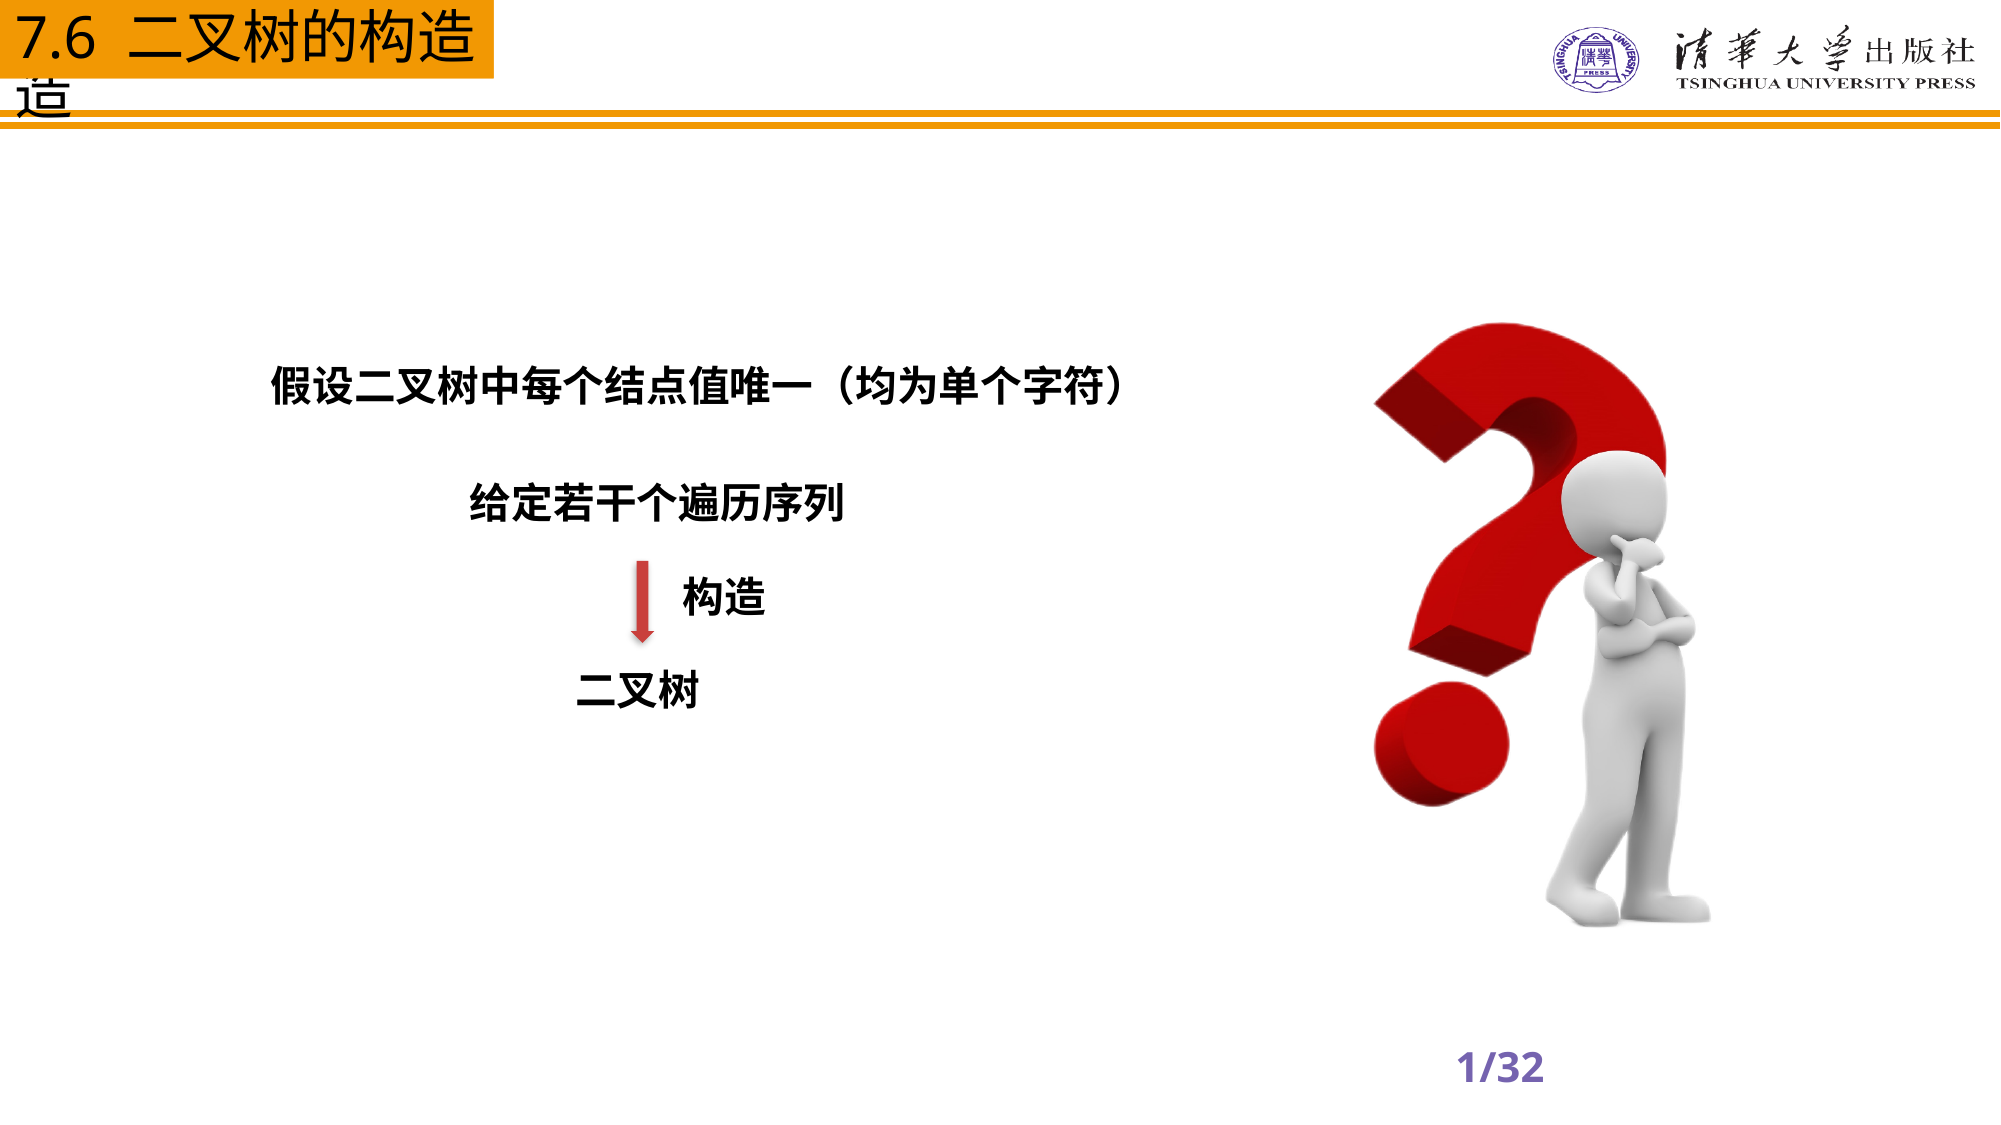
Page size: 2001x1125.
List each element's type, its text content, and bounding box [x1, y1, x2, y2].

text_box 1/32 [1325, 1042, 1675, 1103]
text_box 7.6 二叉树的构造 [0, 6, 520, 78]
picture [1189, 258, 1960, 1028]
picture [1504, 0, 2001, 144]
text_box 构造 [665, 572, 784, 628]
text_box 二叉树 [560, 666, 725, 722]
text_box 给定若干个遍历序列 [454, 478, 889, 534]
text_box [0, 0, 496, 6]
text_box [630, 560, 655, 644]
text_box 假设二叉树中每个结点值唯一（均为单个字符） [255, 361, 1182, 417]
